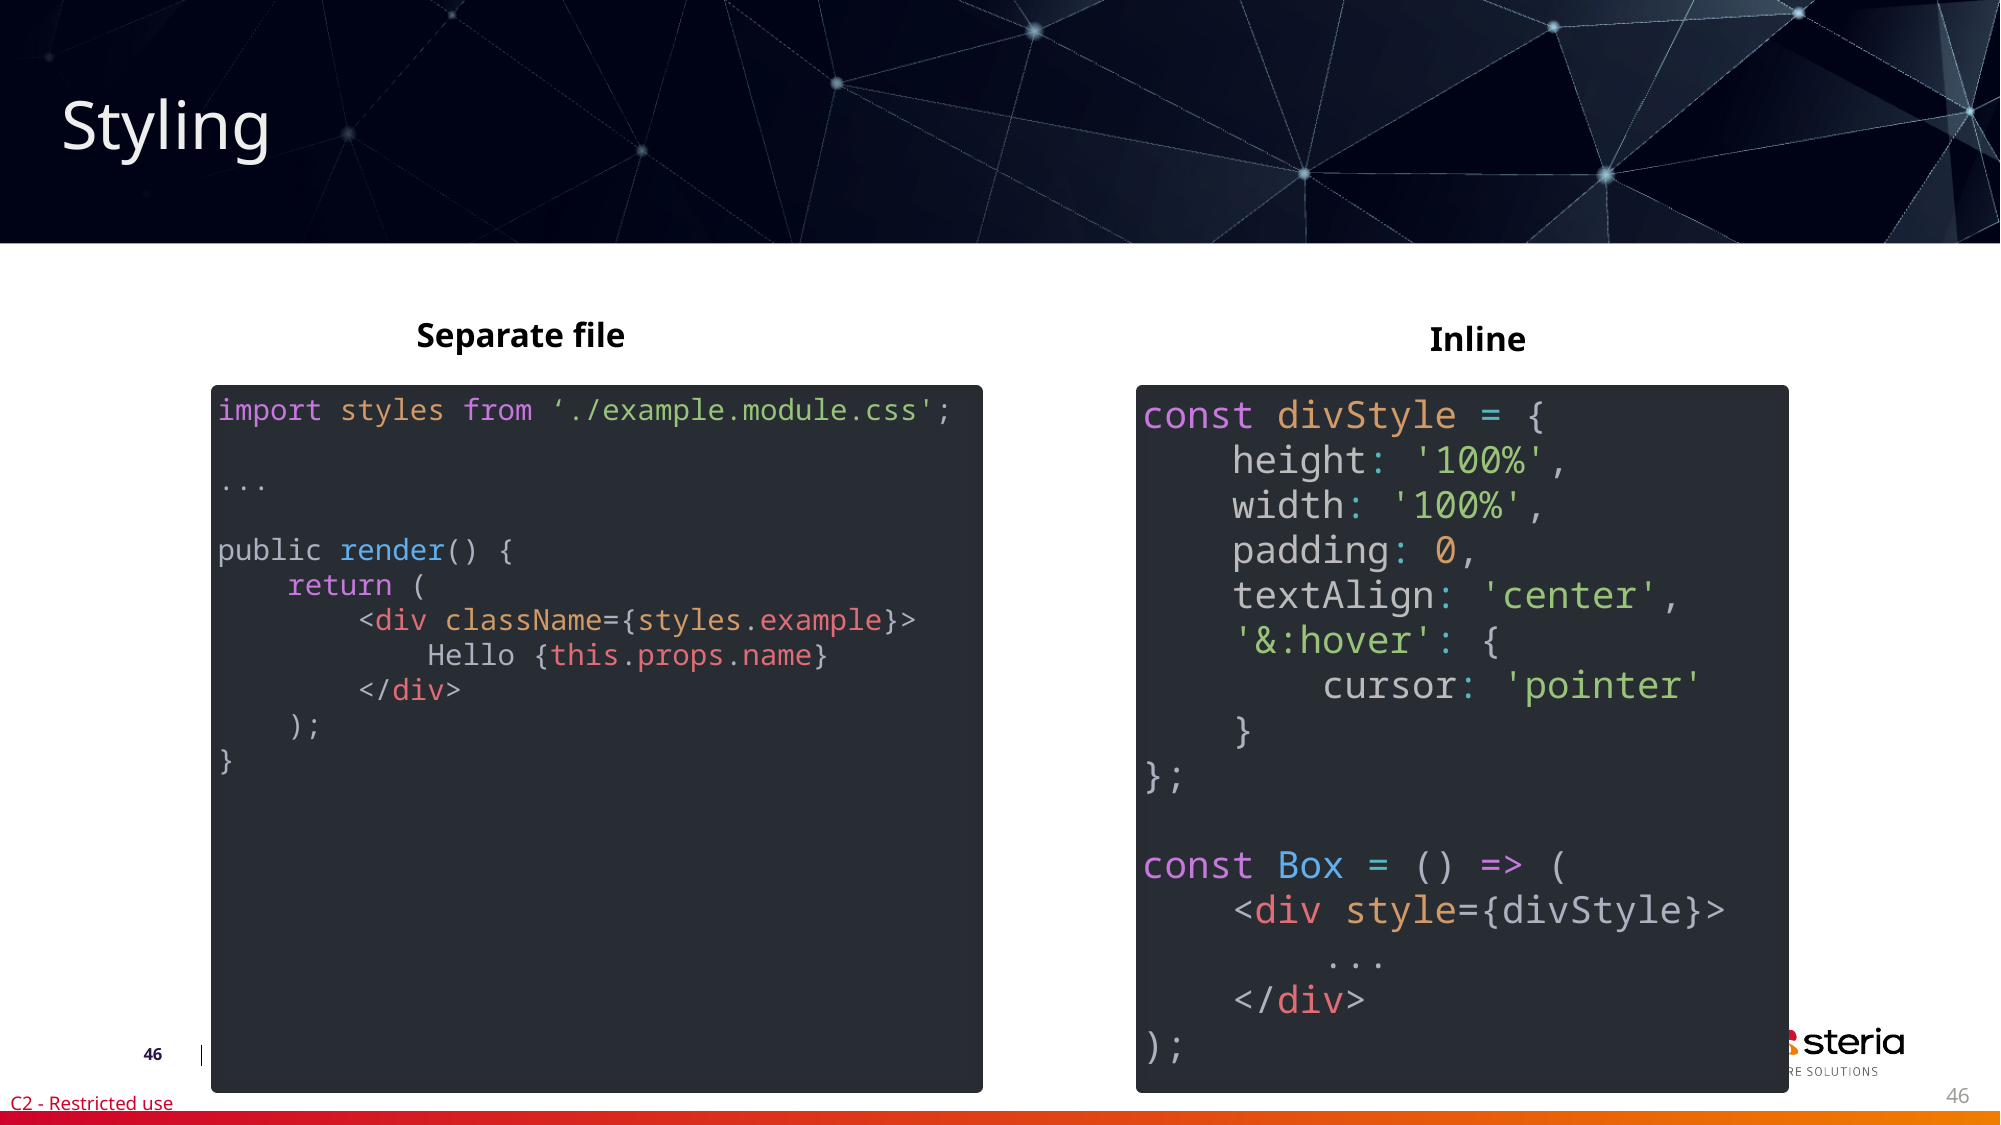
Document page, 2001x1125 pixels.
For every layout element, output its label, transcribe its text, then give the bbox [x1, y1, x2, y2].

text_box import styles from ‘./example.module.css'; ... public render() { return ( <div className={styles.example}> Hello {this.props.name} </div> ); } [217, 391, 977, 1087]
picture [0, 0, 2000, 244]
list Styling [55, 76, 1945, 220]
text_box Inline [1389, 318, 1567, 366]
picture [1633, 1009, 1923, 1096]
text_box const divStyle = { height: '100%', width: '100%', padding: 0, textAlign: 'center', '&:hover': { cursor: 'pointer' } }; const Box = () => ( <div style={divStyle}> ... </div> ); [1142, 391, 1783, 1087]
text_box Separate file [432, 314, 611, 362]
